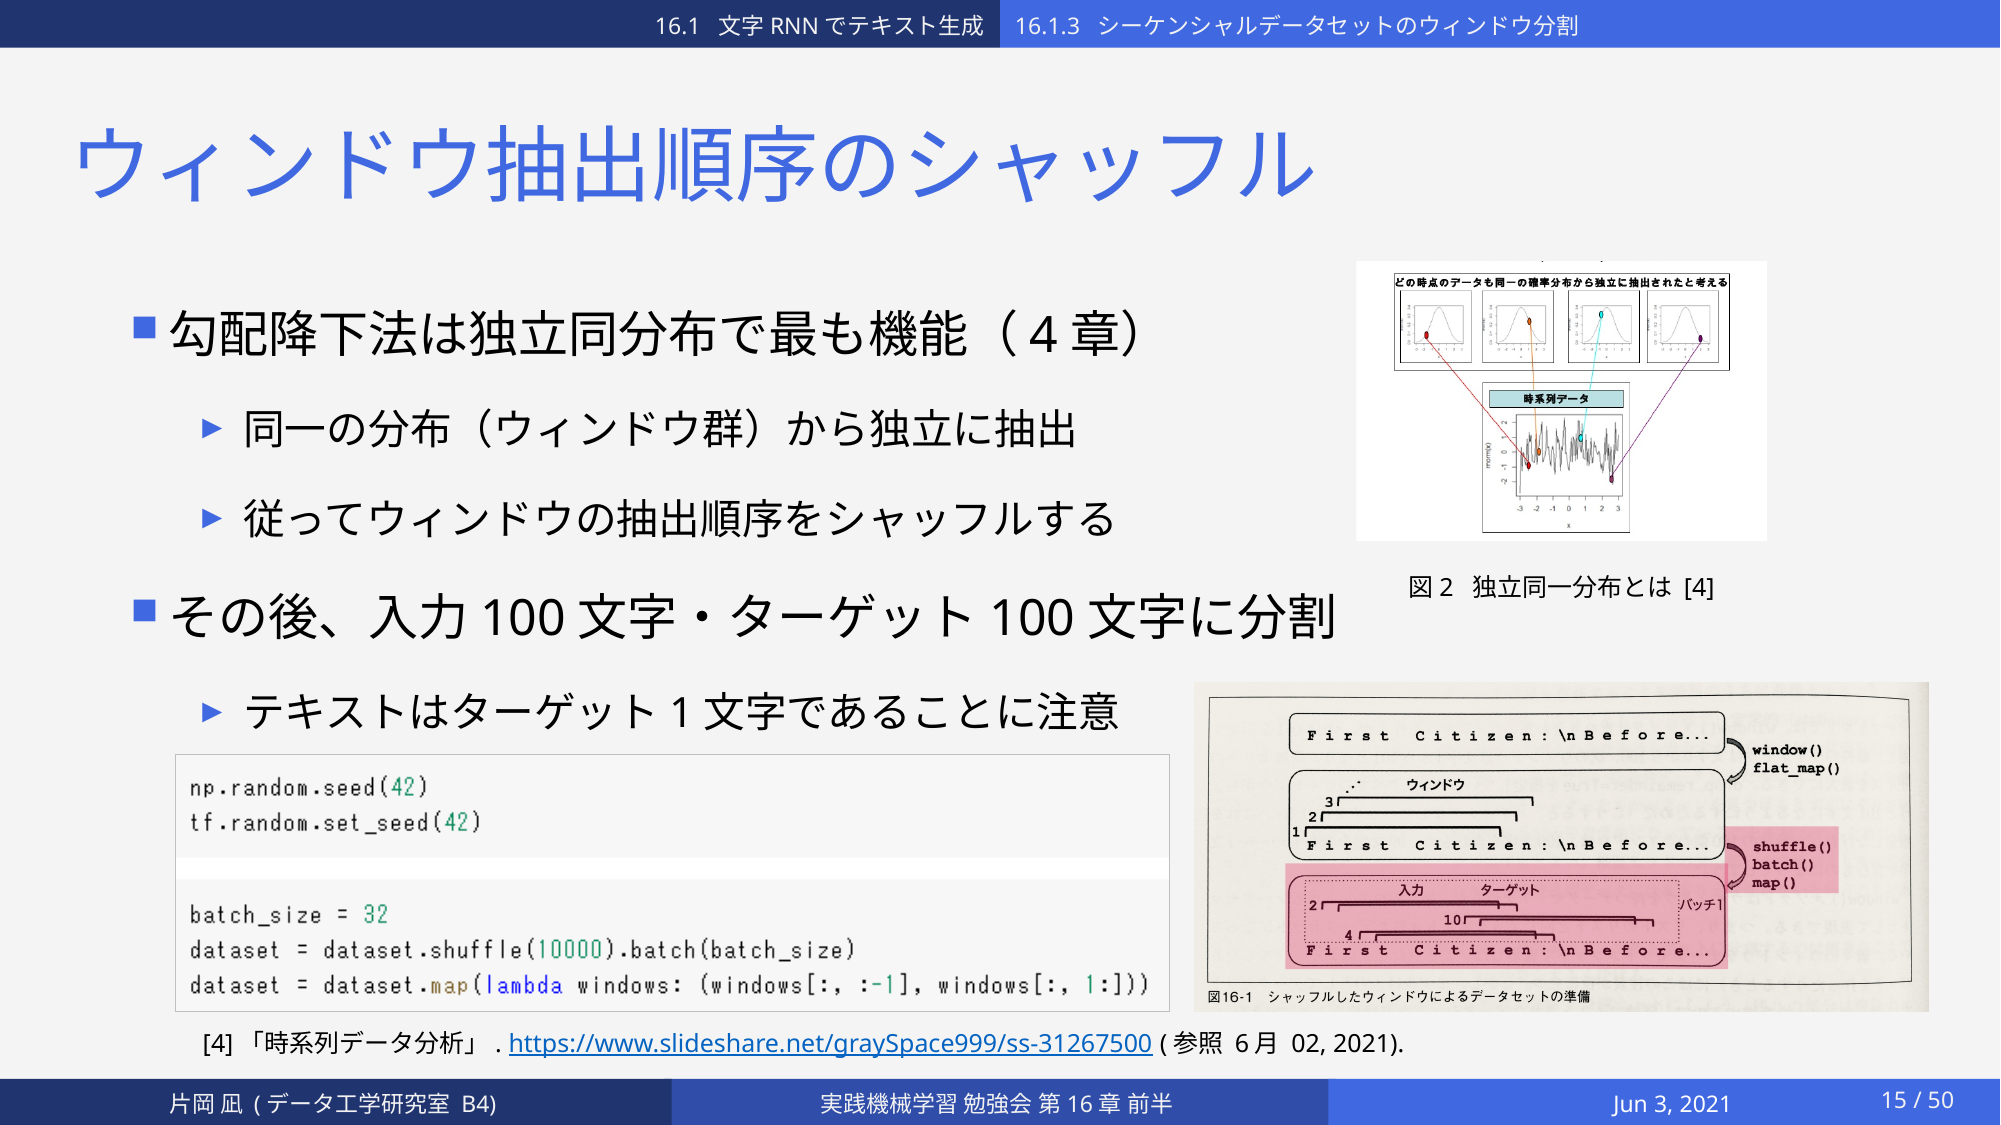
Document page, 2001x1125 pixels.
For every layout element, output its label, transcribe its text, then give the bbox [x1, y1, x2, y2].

picture [175, 754, 1170, 1012]
picture [1356, 261, 1767, 541]
text_box [4]「時系列データ分析」. https://www.slideshare.net/graySpace999/ss-31267500 (参照 6月 02, 2021). [187, 1019, 1420, 1069]
list 勾配降下法は独立同分布で最も機能（4章） 同一の分布（ウィンドウ群）から独立に抽出 従ってウィンドウの抽出順序をシャッフルする その後、入力100文字・ターゲット100文字に分割 テキストはターゲット1文字であることに注意 [115, 277, 1893, 1013]
list 16.1 文字RNNでテキスト生成 [0, 7, 999, 52]
title ウィンドウ抽出順序のシャッフル [54, 59, 1893, 277]
picture [1194, 682, 1929, 1012]
list 16.1.3 シーケンシャルデータセットのウィンドウ分割 [999, 7, 2000, 52]
text_box 図2 独立同一分布とは [4] [1393, 564, 1730, 609]
